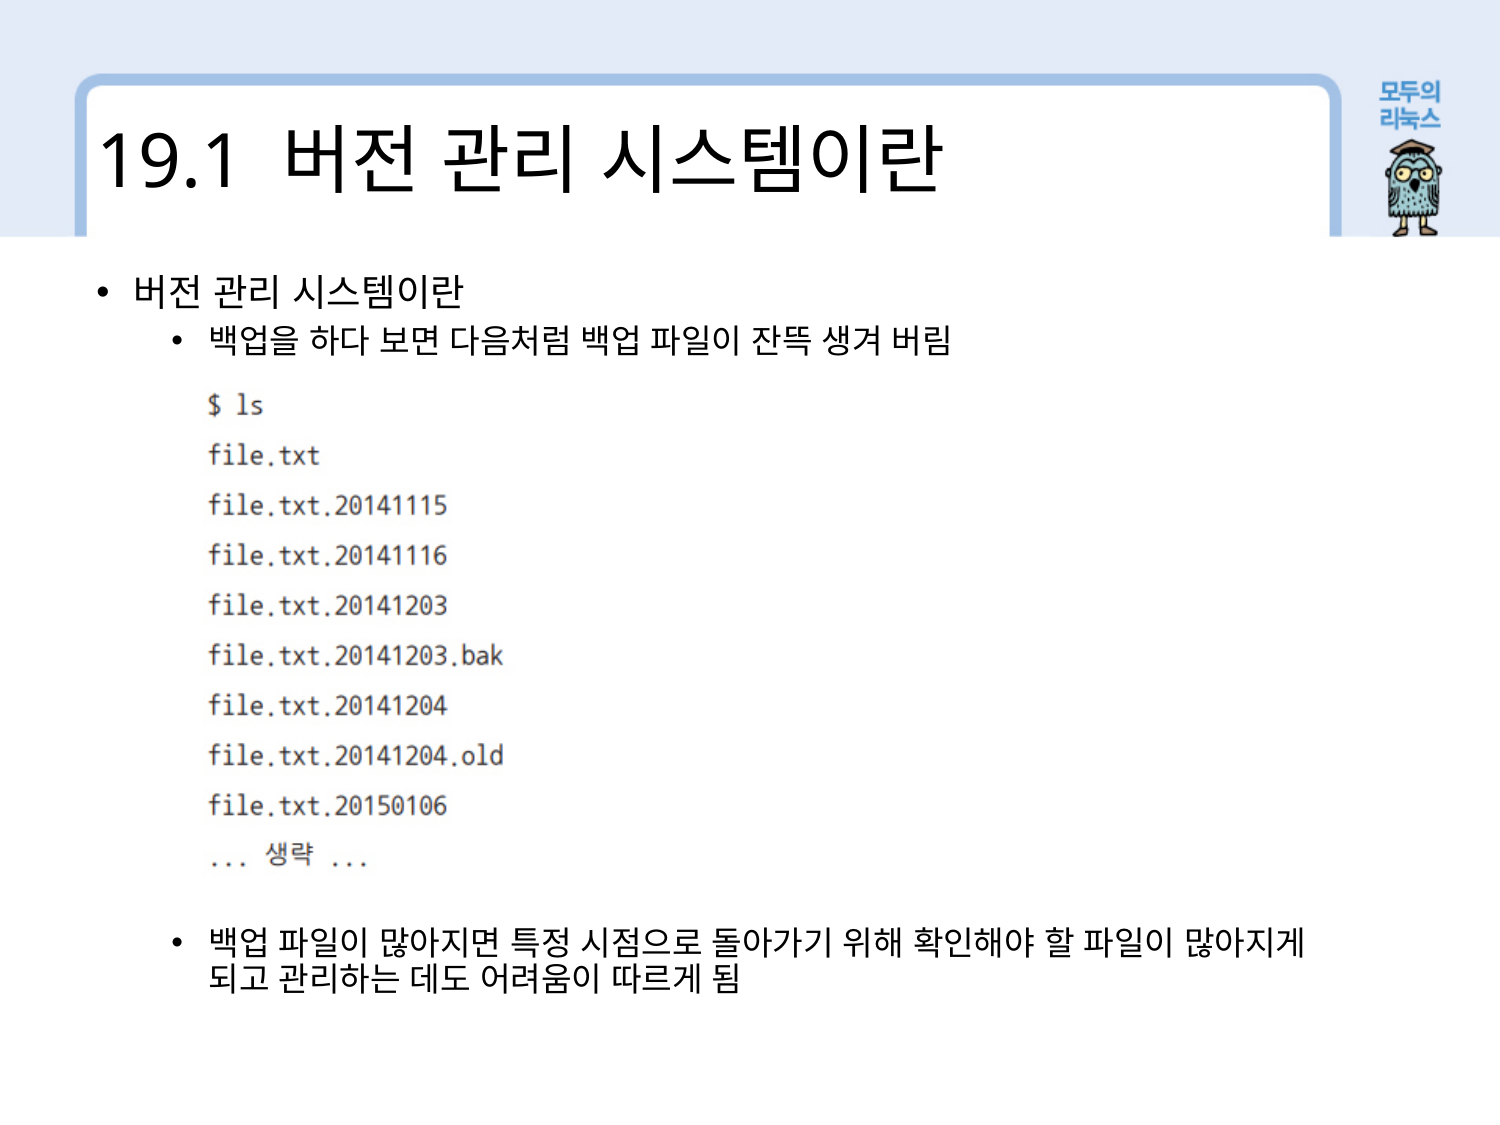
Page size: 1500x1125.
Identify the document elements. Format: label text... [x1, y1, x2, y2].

text_box 19.1 버전 관리 시스템이란 [81, 115, 1335, 221]
text_box 버전 관리 시스템이란 백업을 하다 보면 다음처럼 백업 파일이 잔뜩 생겨 버림 백업 파일이 많아지면 특정 시점으로 돌아가기 위해 확인해야 할 파일이 많아지게 되고 관리하는 데도 어려움이 따르게 됨 [81, 266, 1382, 1024]
picture [0, 0, 1500, 1125]
